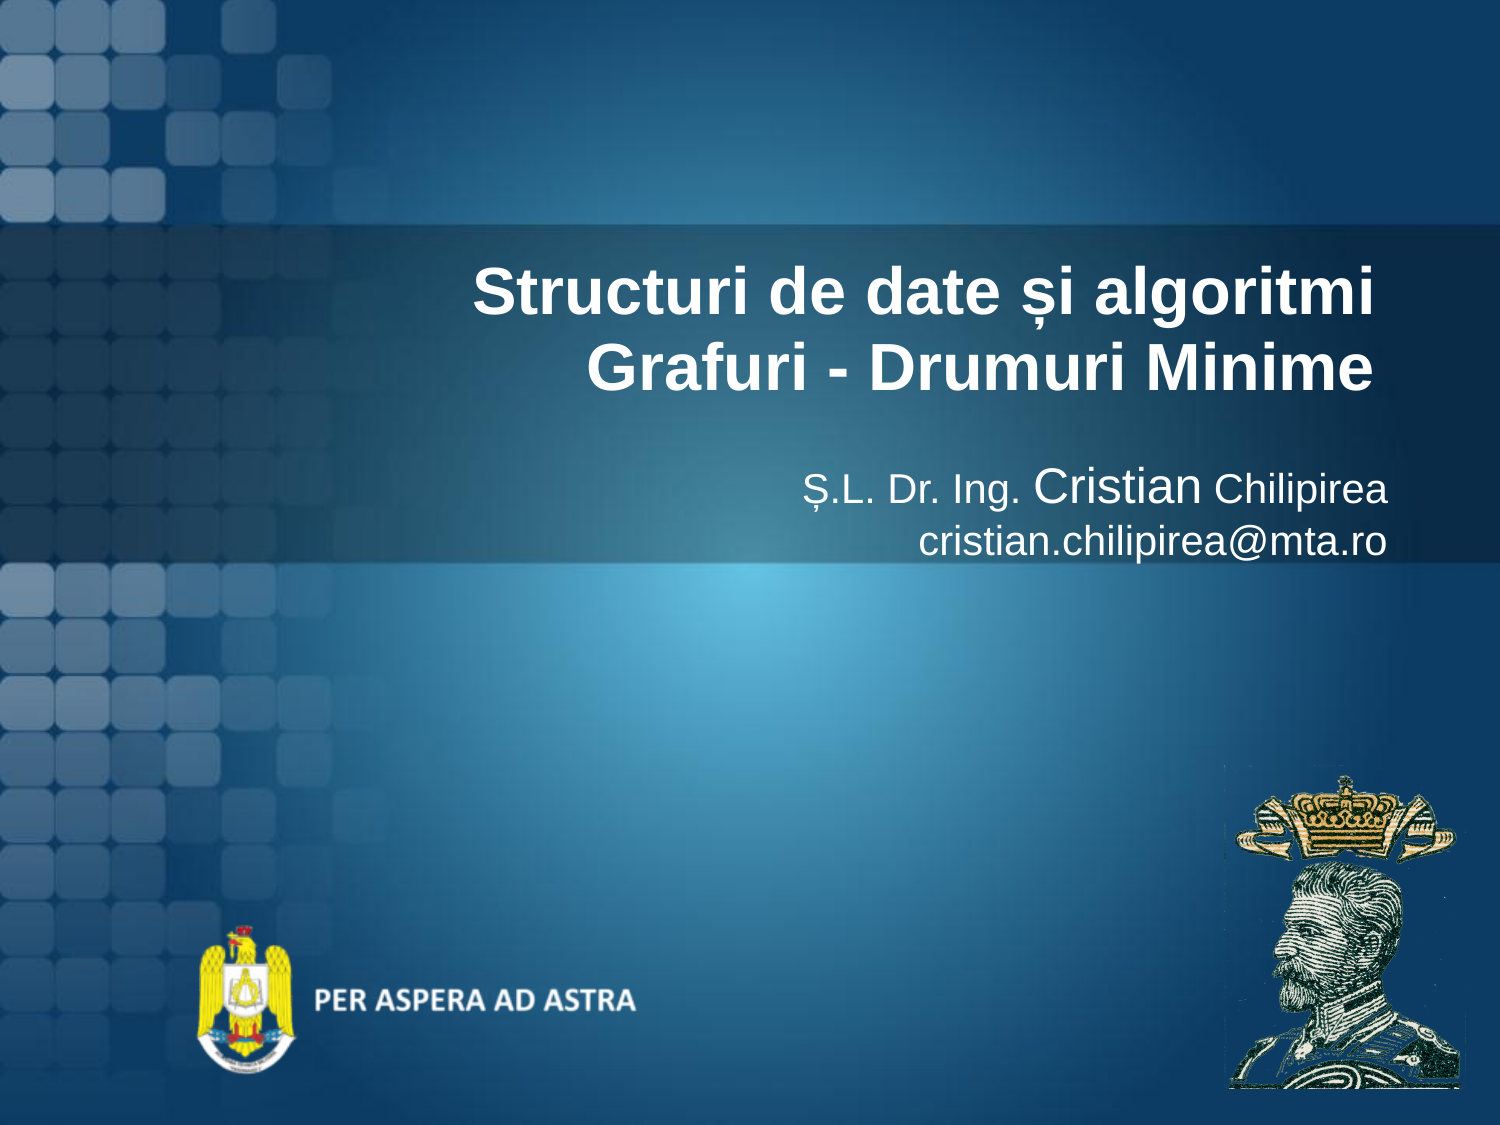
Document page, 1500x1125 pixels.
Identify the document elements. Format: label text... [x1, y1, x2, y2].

picture [0, 0, 1500, 1125]
text_box Ș.L. Dr. Ing. Cristian Chilipirea cristian.chilipirea@mta.ro [483, 446, 1403, 572]
title Structuri de date și algoritmi Grafuri - Drumuri Minime [24, 246, 1392, 413]
